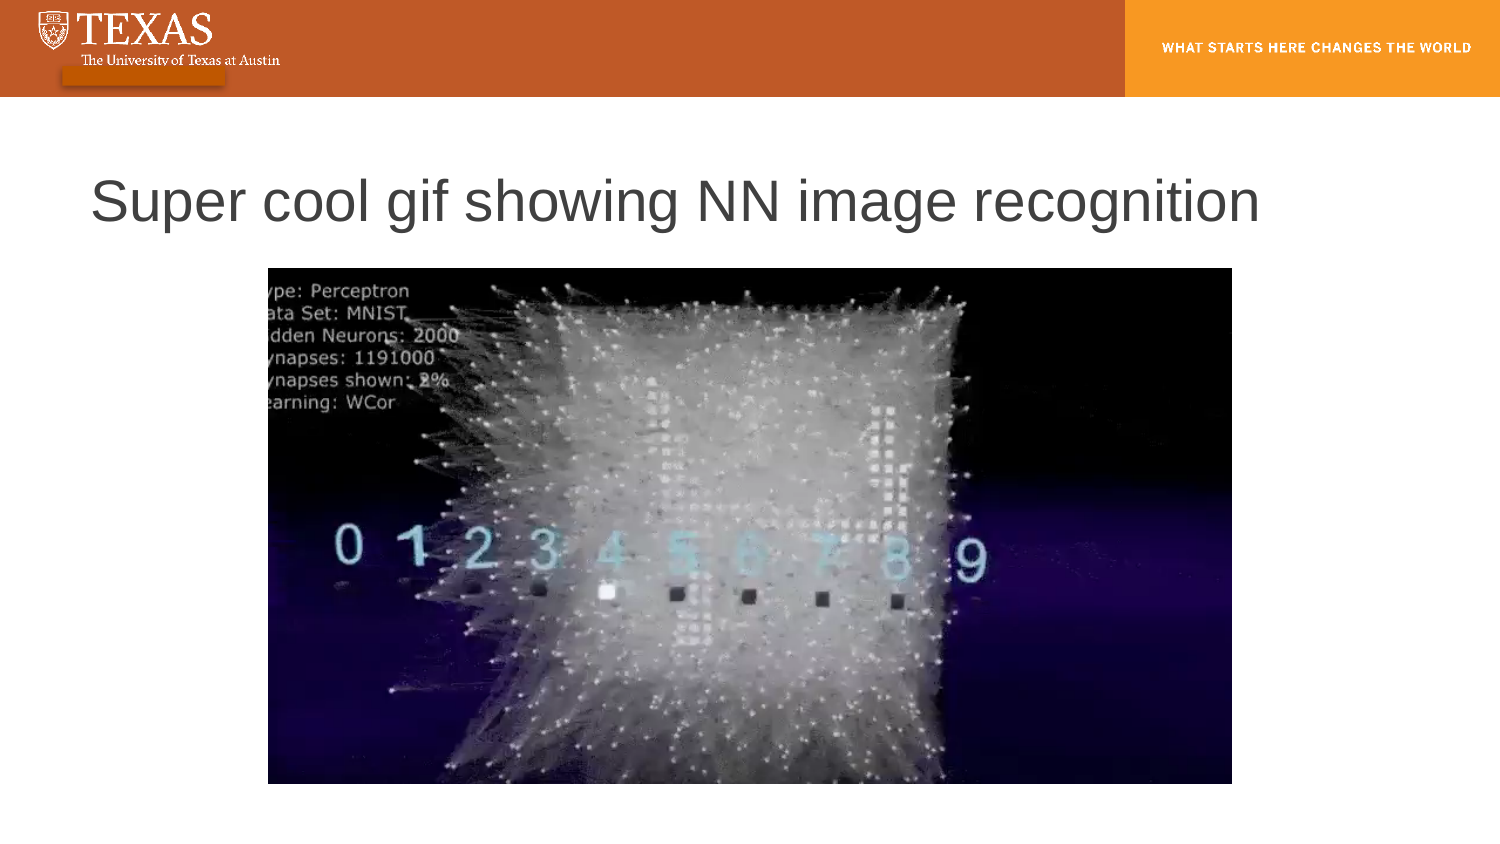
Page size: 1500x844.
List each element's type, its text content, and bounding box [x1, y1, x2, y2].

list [267, 267, 1233, 785]
title Super cool gif showing NN image recognition [75, 127, 1425, 269]
picture [0, 0, 1500, 97]
